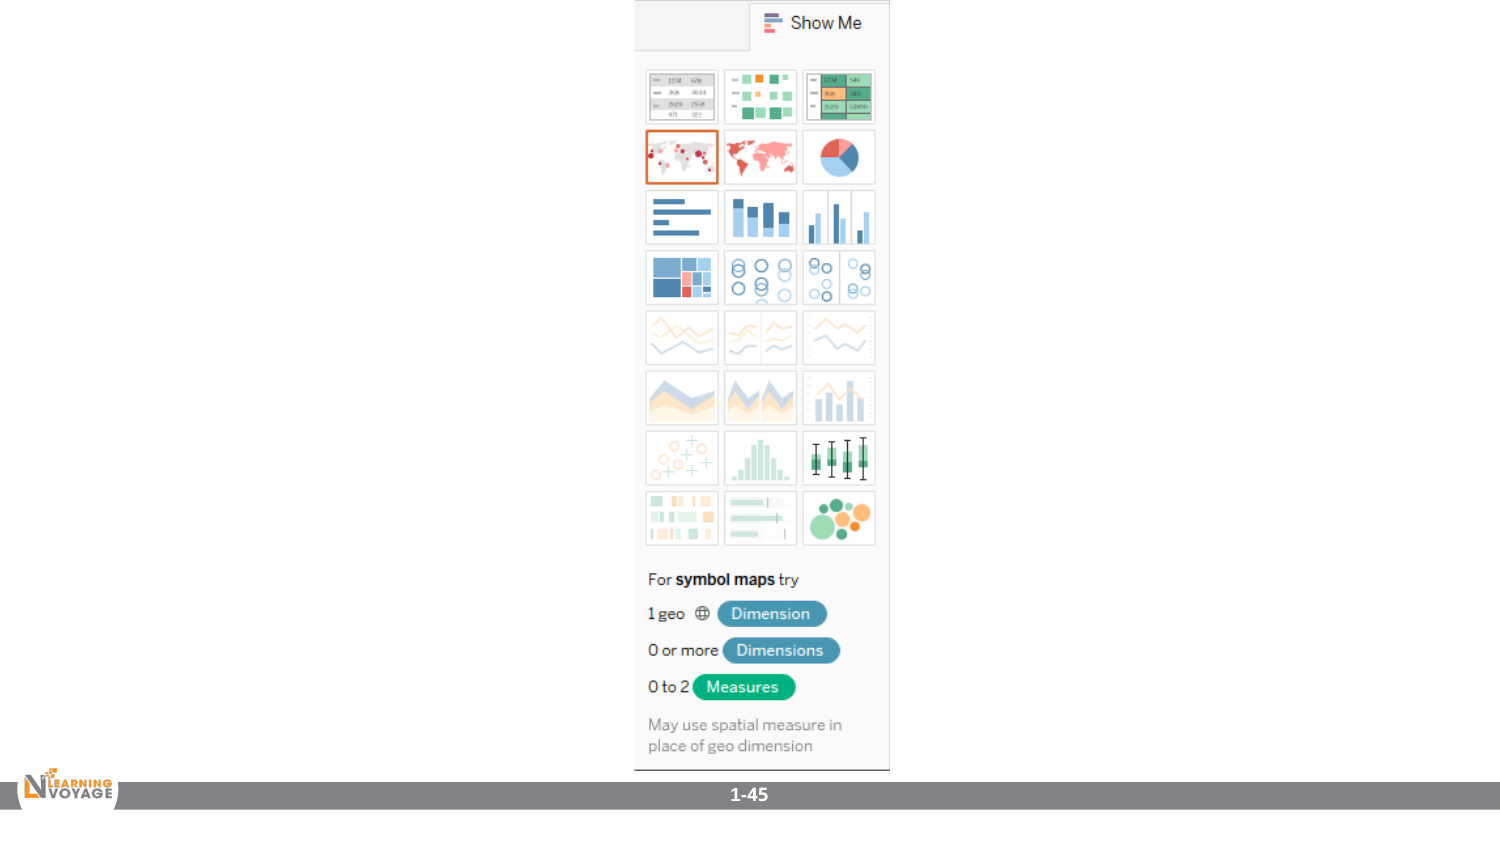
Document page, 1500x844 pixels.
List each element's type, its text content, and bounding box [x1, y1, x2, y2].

picture [0, 706, 144, 844]
slide_number 1-45 [692, 771, 784, 821]
picture [634, 0, 890, 771]
